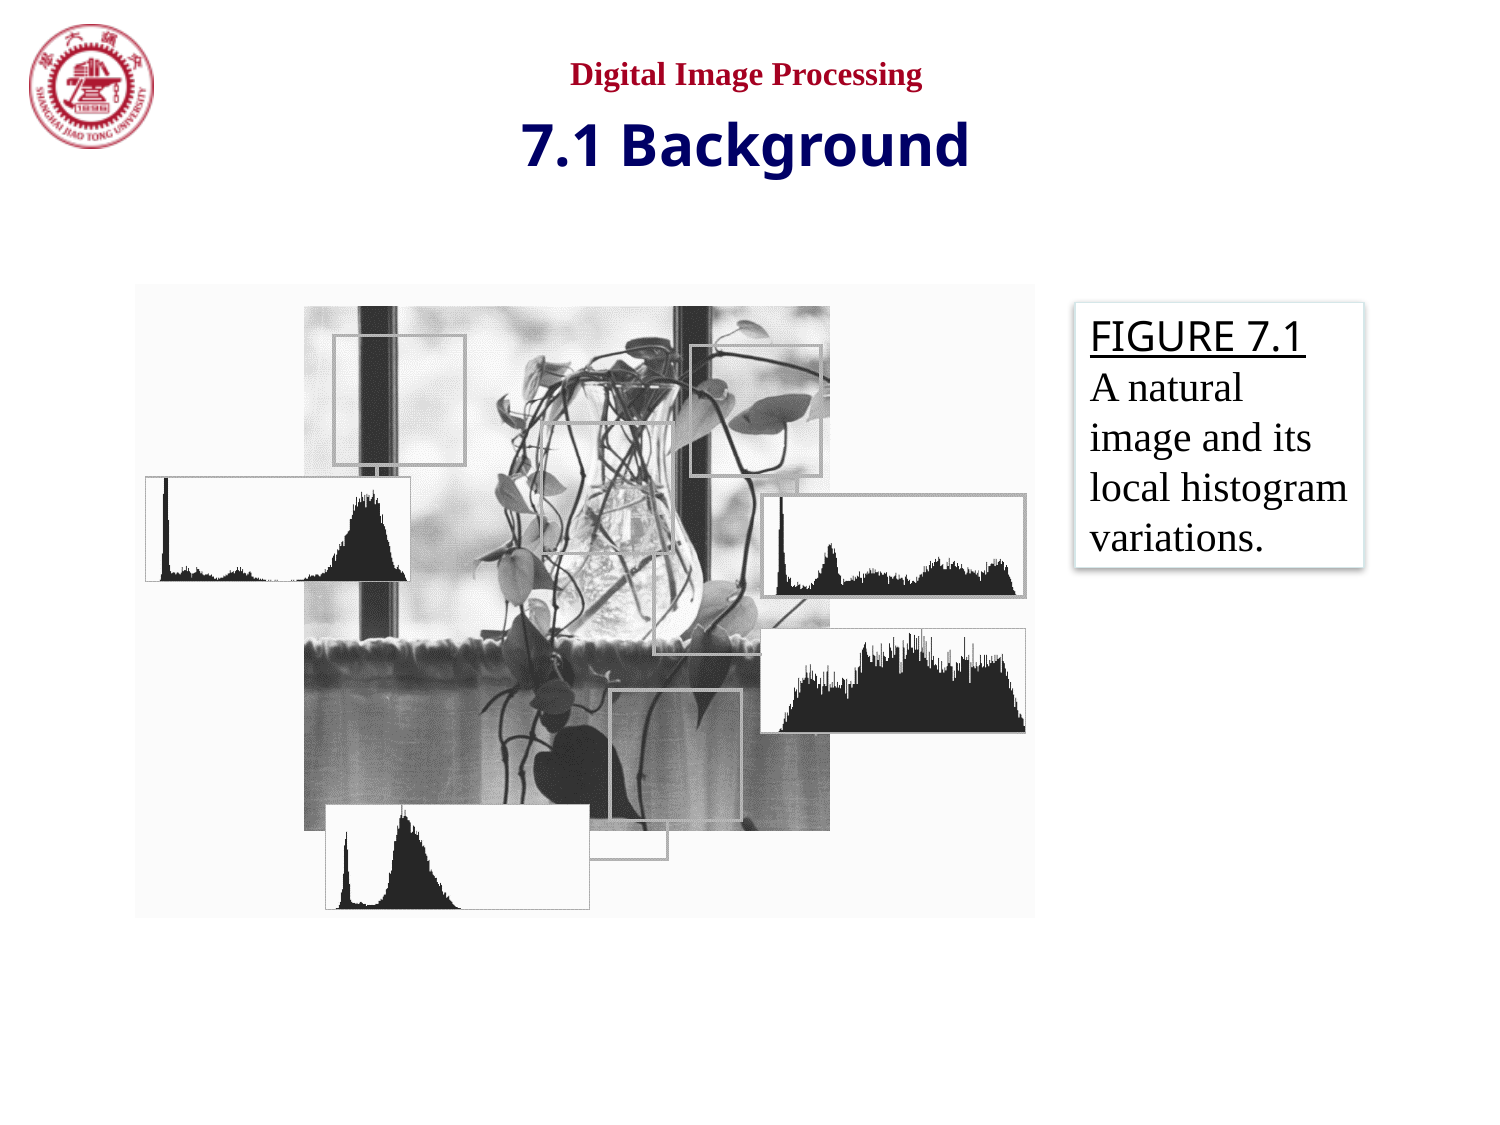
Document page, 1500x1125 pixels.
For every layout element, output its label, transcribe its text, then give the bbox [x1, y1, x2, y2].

text_box Digital Image Processing [525, 44, 968, 100]
picture [29, 24, 154, 149]
picture [135, 284, 1035, 918]
text_box FIGURE 7.1 A natural image and its local histogram variations. [1074, 302, 1365, 568]
text_box 7.1 Background [506, 100, 987, 186]
